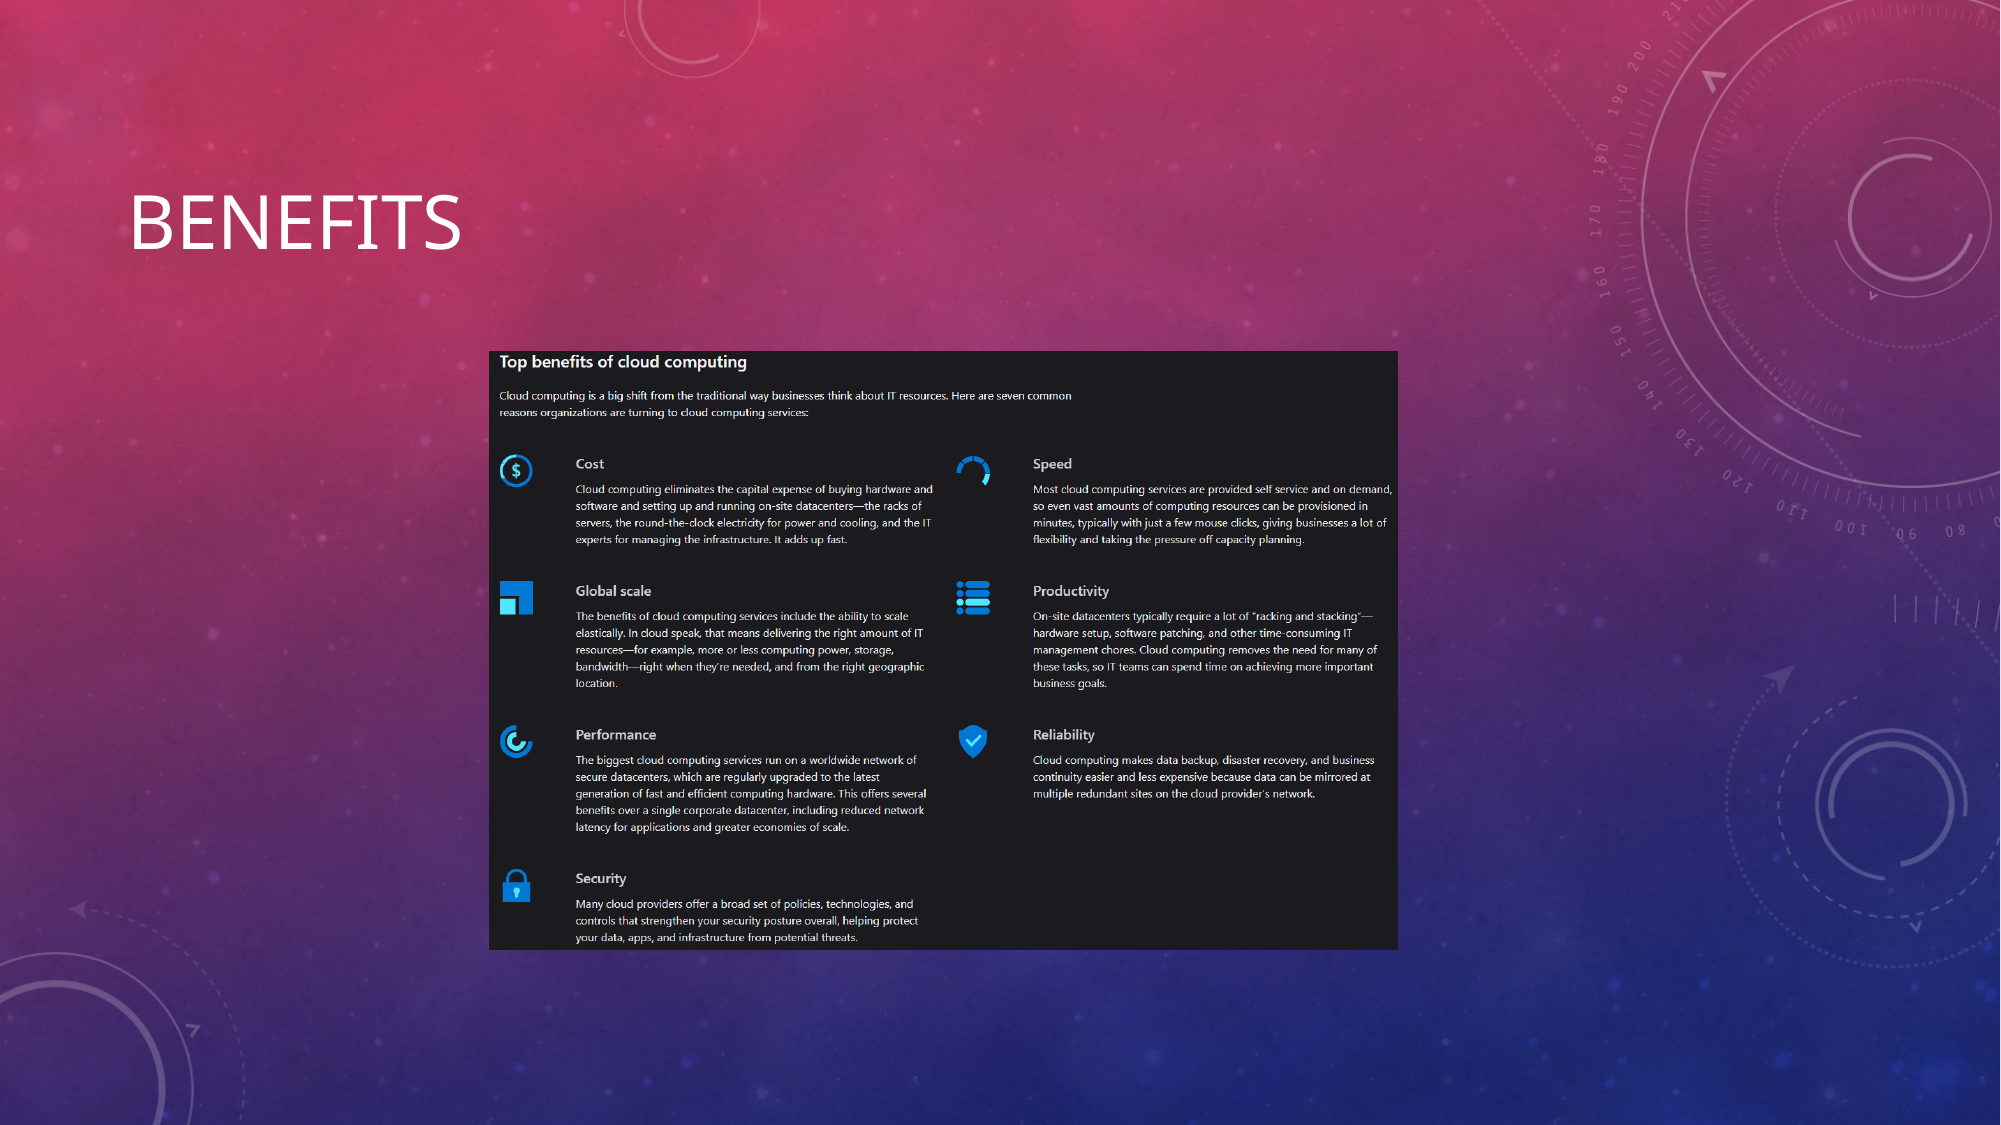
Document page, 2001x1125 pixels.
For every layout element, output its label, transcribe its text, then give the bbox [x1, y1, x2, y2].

picture [0, 0, 2001, 1125]
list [488, 350, 1398, 951]
title Benefits [112, 99, 1775, 339]
